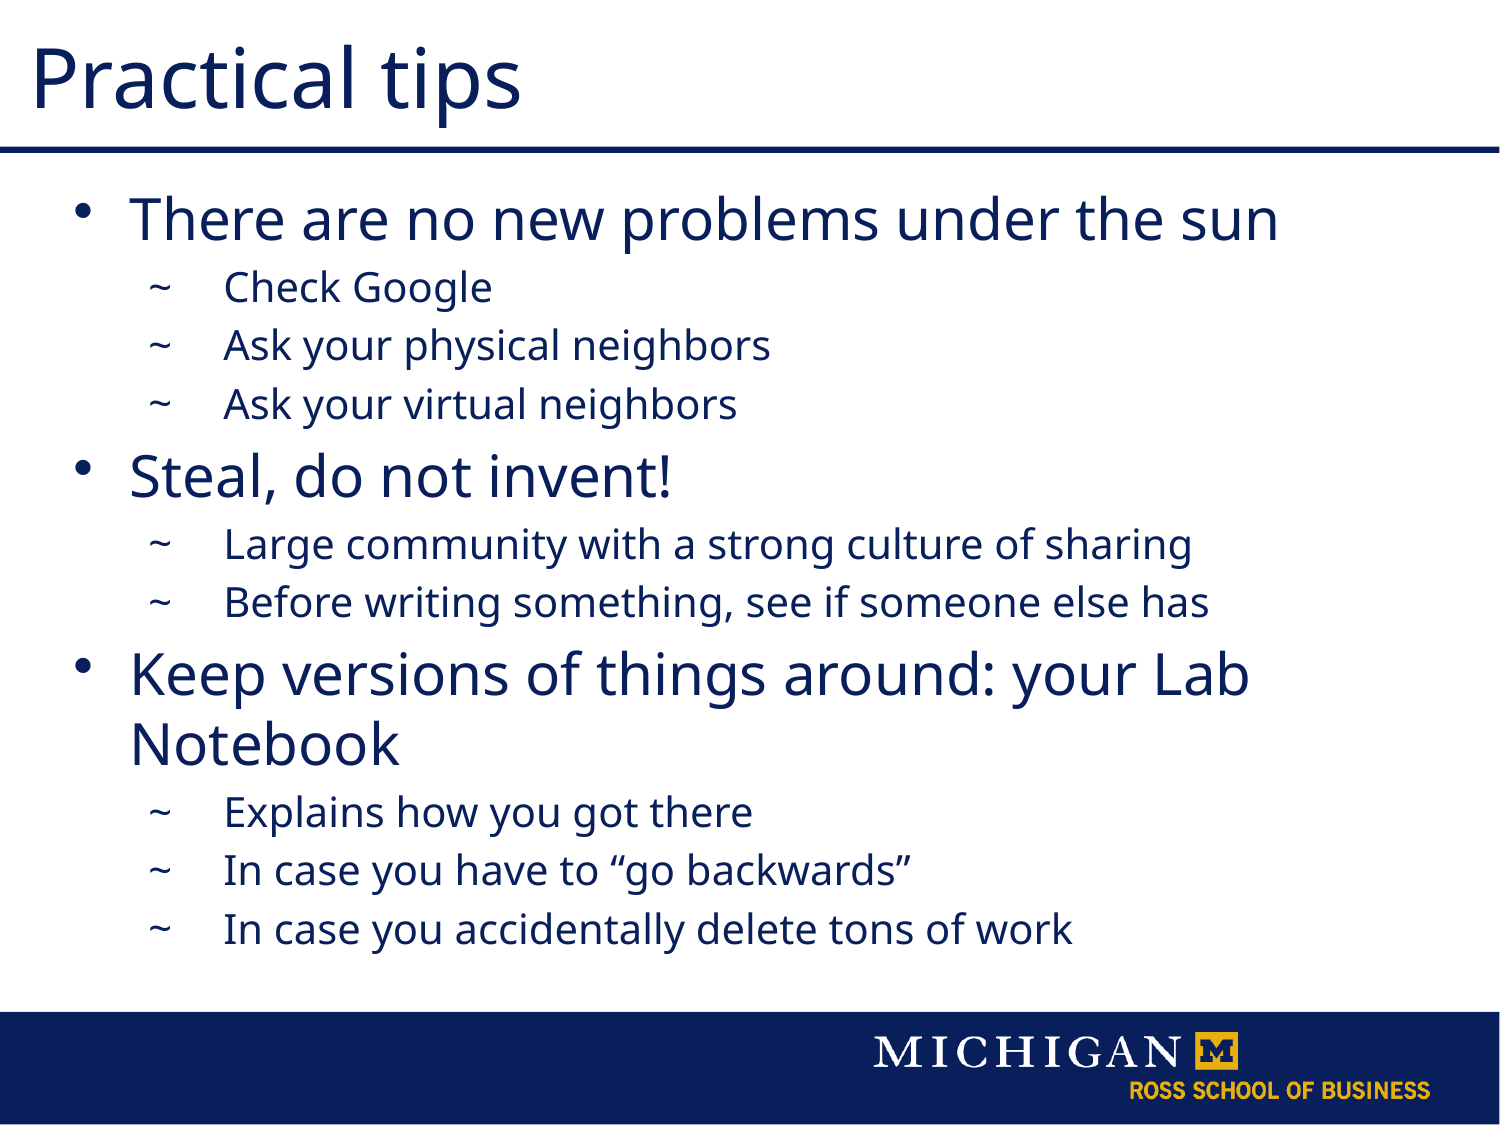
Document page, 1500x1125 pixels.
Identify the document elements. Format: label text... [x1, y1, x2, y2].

picture [862, 1019, 1440, 1112]
list There are no new problems under the sun Check Google Ask your physical neighbors Ask your virtual neighbors Steal, do not invent! Large community with a strong culture of sharing Before writing something, see if someone else has Keep versions of things around: your Lab Notebook Explains how you got there In case you have to “go backwards” In case you accidentally delete tons of work [58, 174, 1434, 1000]
title Practical tips [14, 0, 1477, 150]
